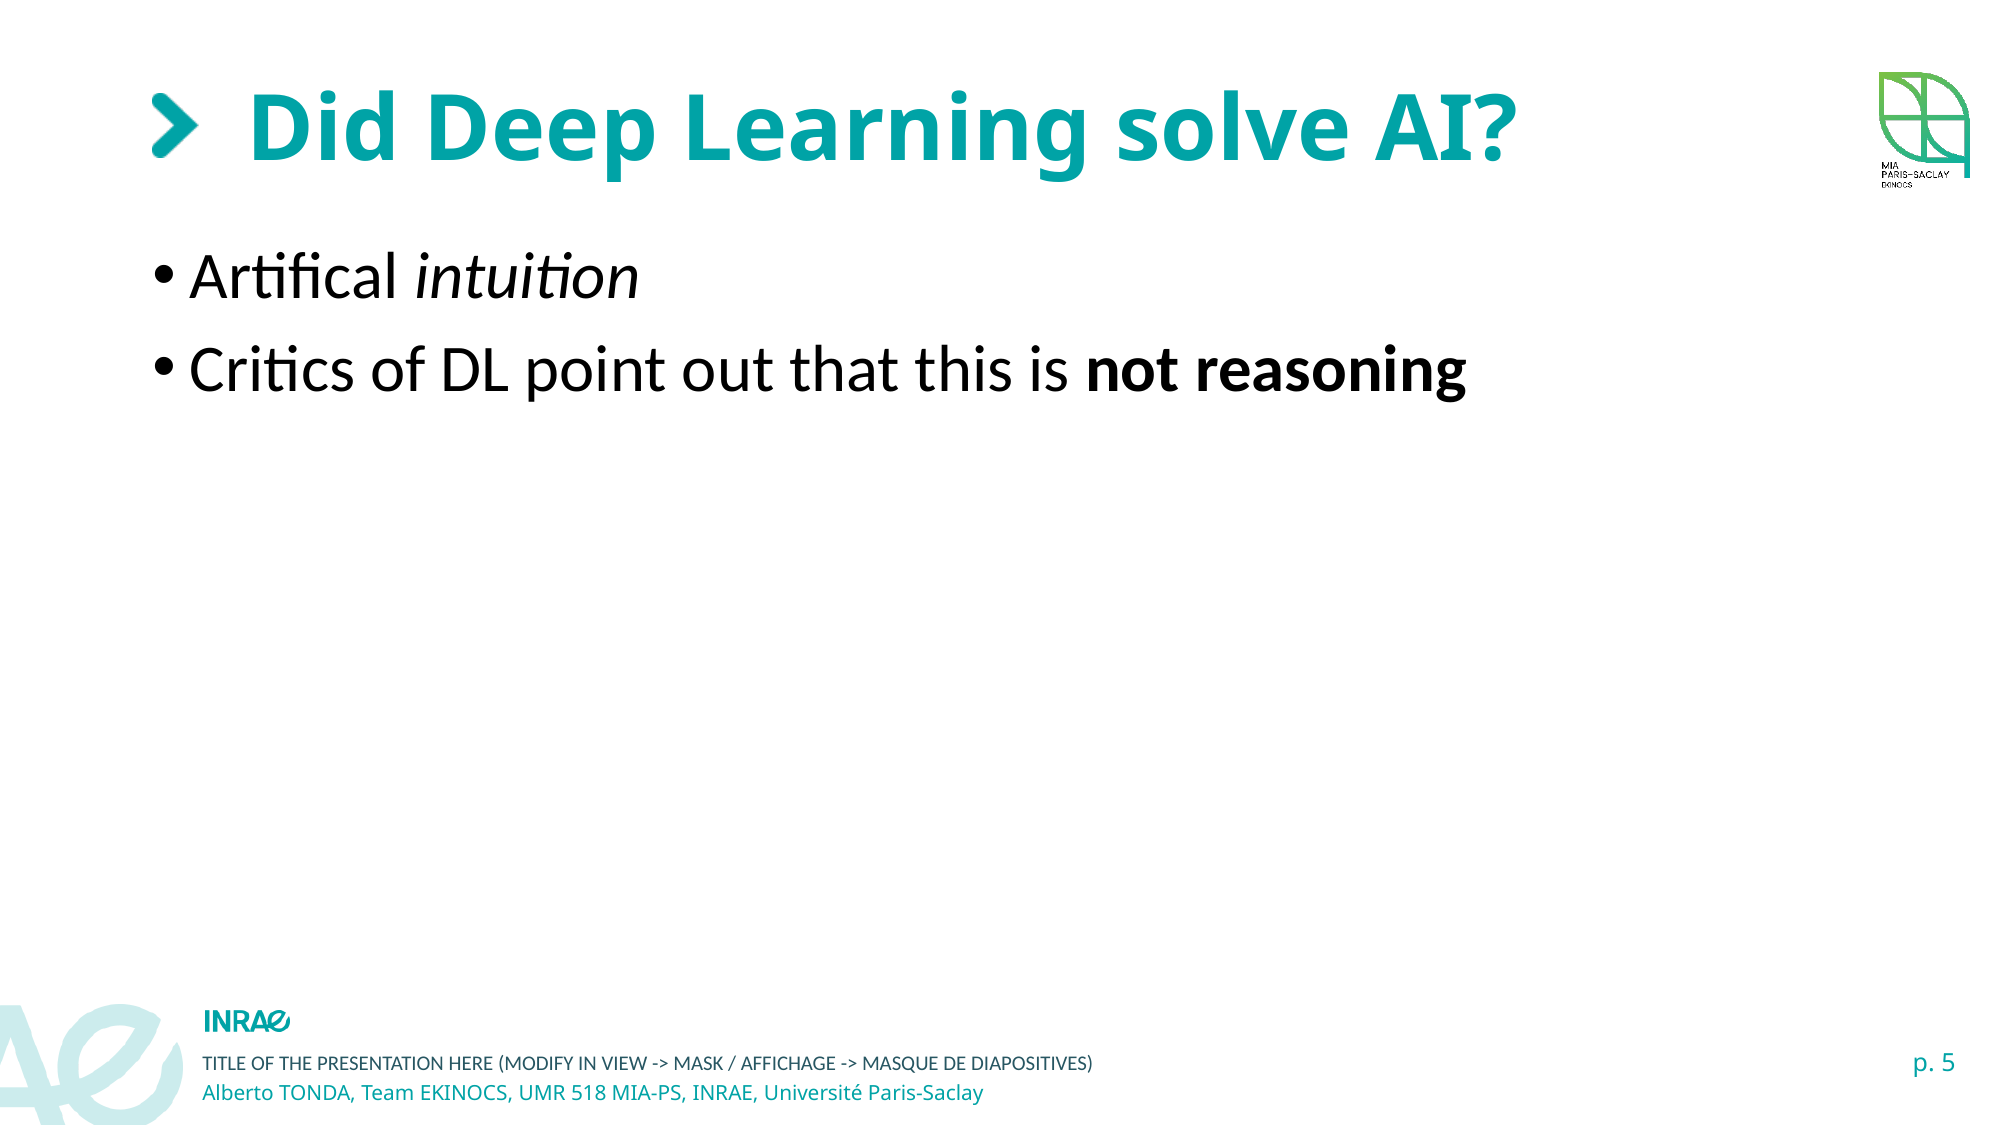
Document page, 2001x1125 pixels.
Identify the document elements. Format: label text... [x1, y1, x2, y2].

picture [1862, 54, 1986, 205]
title Did Deep Learning solve AI? [137, 59, 1863, 203]
picture [0, 996, 329, 1125]
list Artifical intuition Critics of DL point out that this is not reasoning [137, 233, 1863, 1001]
picture [152, 93, 200, 158]
